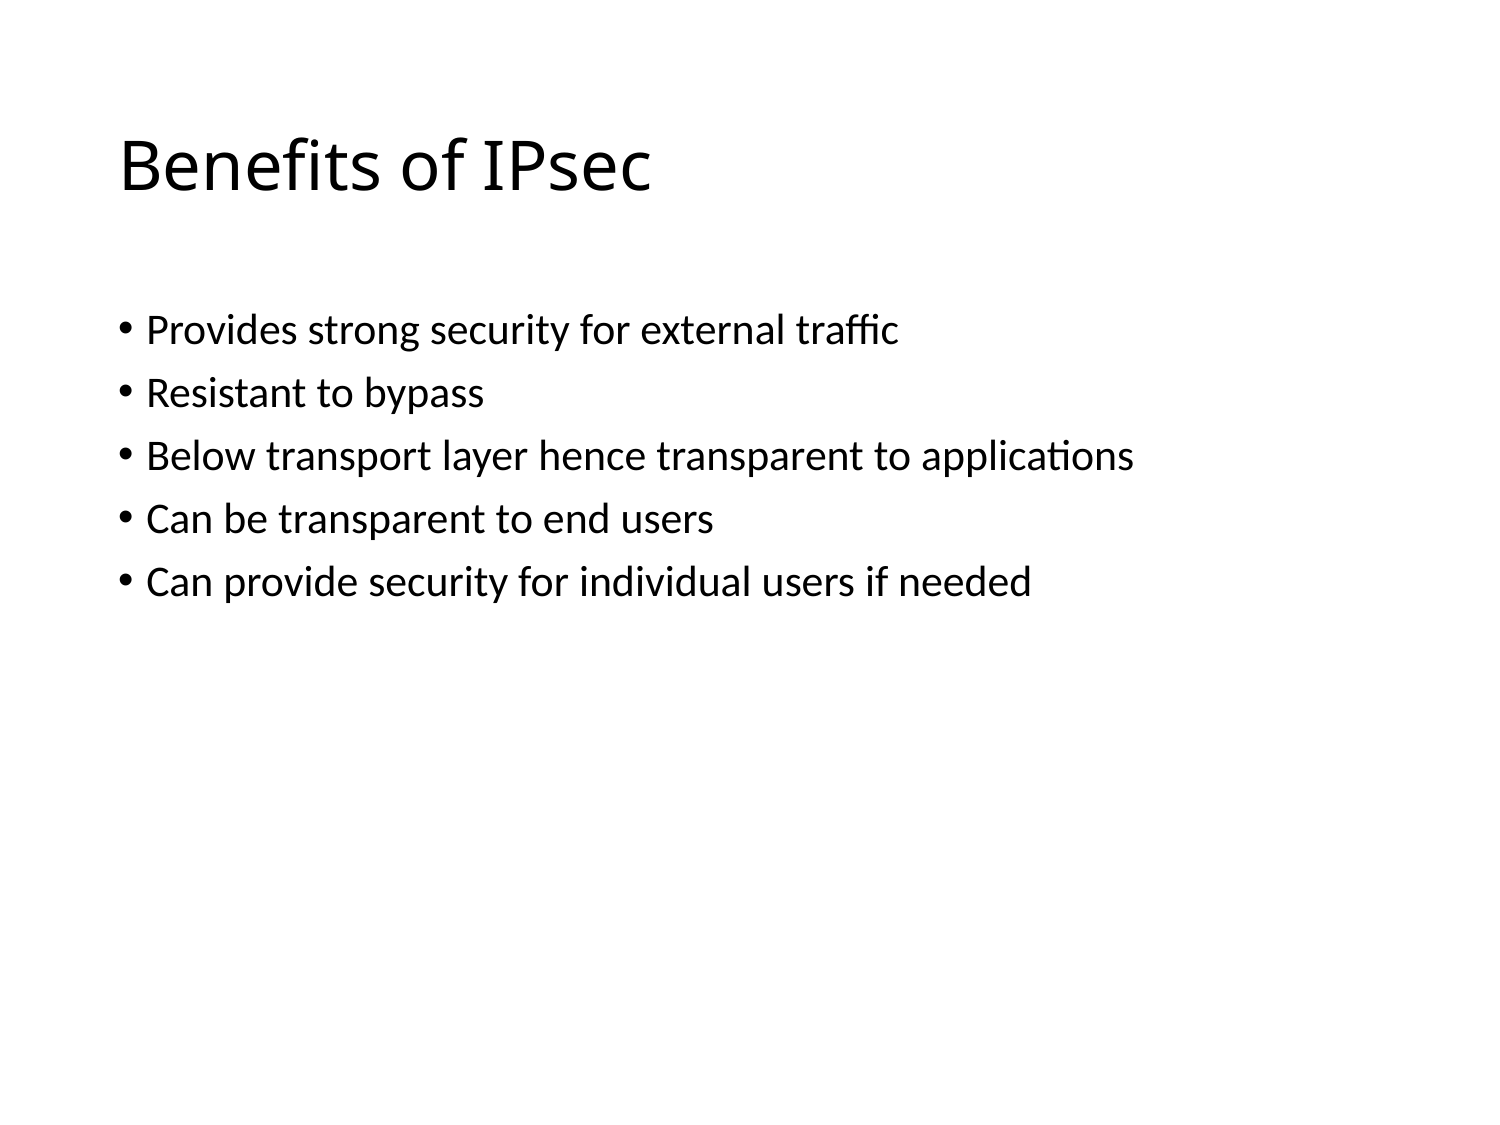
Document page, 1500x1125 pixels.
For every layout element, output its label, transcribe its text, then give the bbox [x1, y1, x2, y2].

title Benefits of IPsec [103, 59, 1397, 278]
list Provides strong security for external traffic Resistant to bypass Below transport layer hence transparent to applications Can be transparent to end users Can provide security for individual users if needed [103, 299, 1397, 1014]
